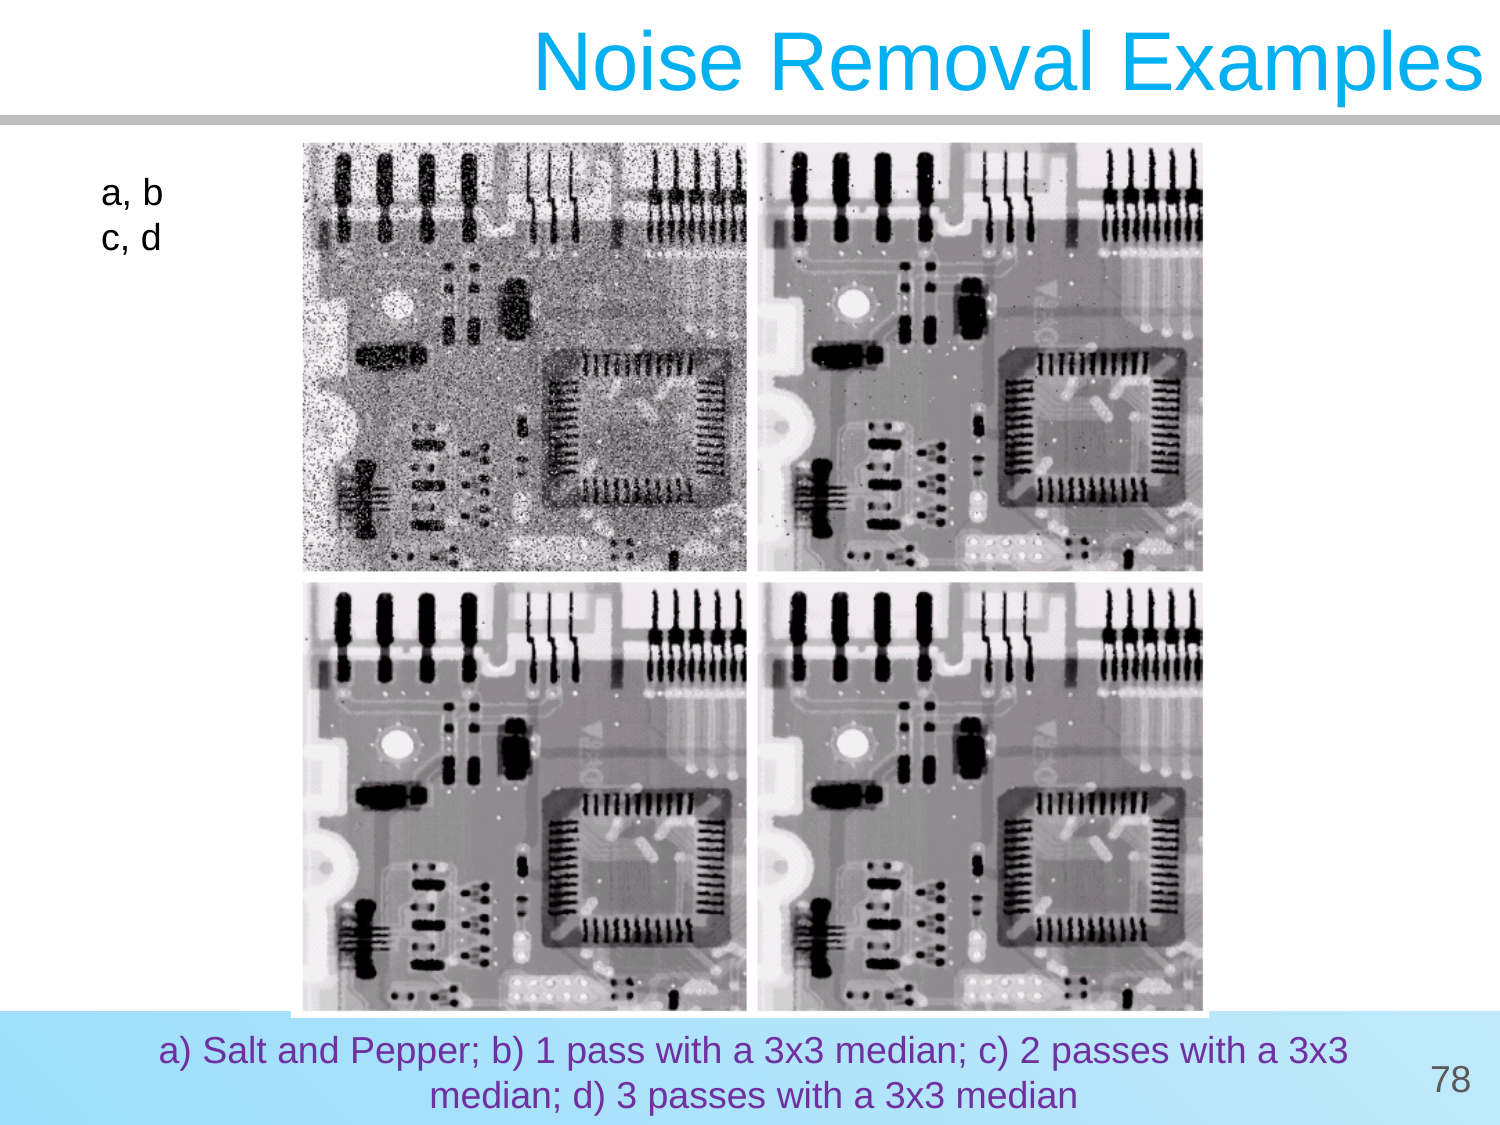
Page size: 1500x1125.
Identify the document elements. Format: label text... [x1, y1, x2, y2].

text_box a, b c, d [86, 160, 179, 266]
picture [290, 136, 1210, 1019]
text_box Noise Removal Examples [0, 0, 1500, 121]
text_box a) Salt and Pepper; b) 1 pass with a 3x3 median; c) 2 passes with a 3x3 median; d) 3 passes with a 3x3 median [99, 1018, 1409, 1124]
